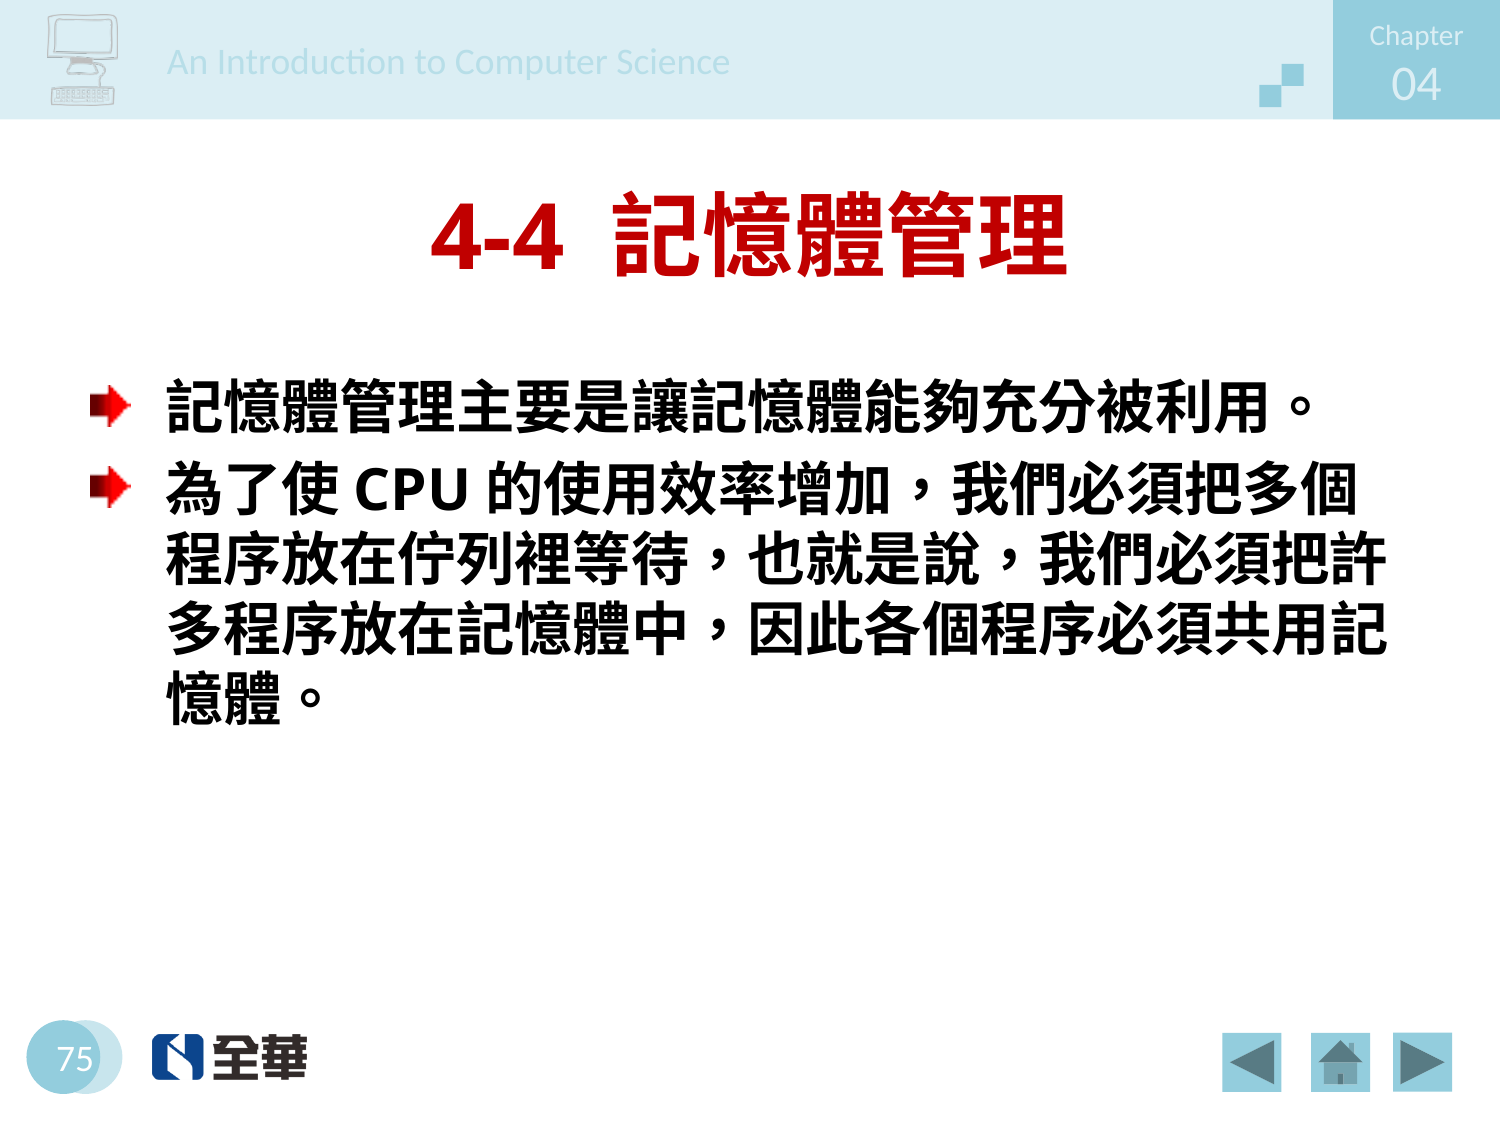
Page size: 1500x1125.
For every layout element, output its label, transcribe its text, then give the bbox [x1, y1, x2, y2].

picture [90, 385, 131, 427]
picture [47, 14, 118, 106]
list 記憶體管理主要是讓記憶體能夠充分被利用。 為了使CPU的使用效率增加，我們必須把多個程序放在佇列裡等待，也就是說，我們必須把許多程序放在記憶體中，因此各個程序必須共用記憶體。 [75, 363, 1425, 1005]
picture [90, 466, 131, 508]
title 4-4 記憶體管理 [75, 138, 1425, 327]
picture [152, 1034, 307, 1080]
